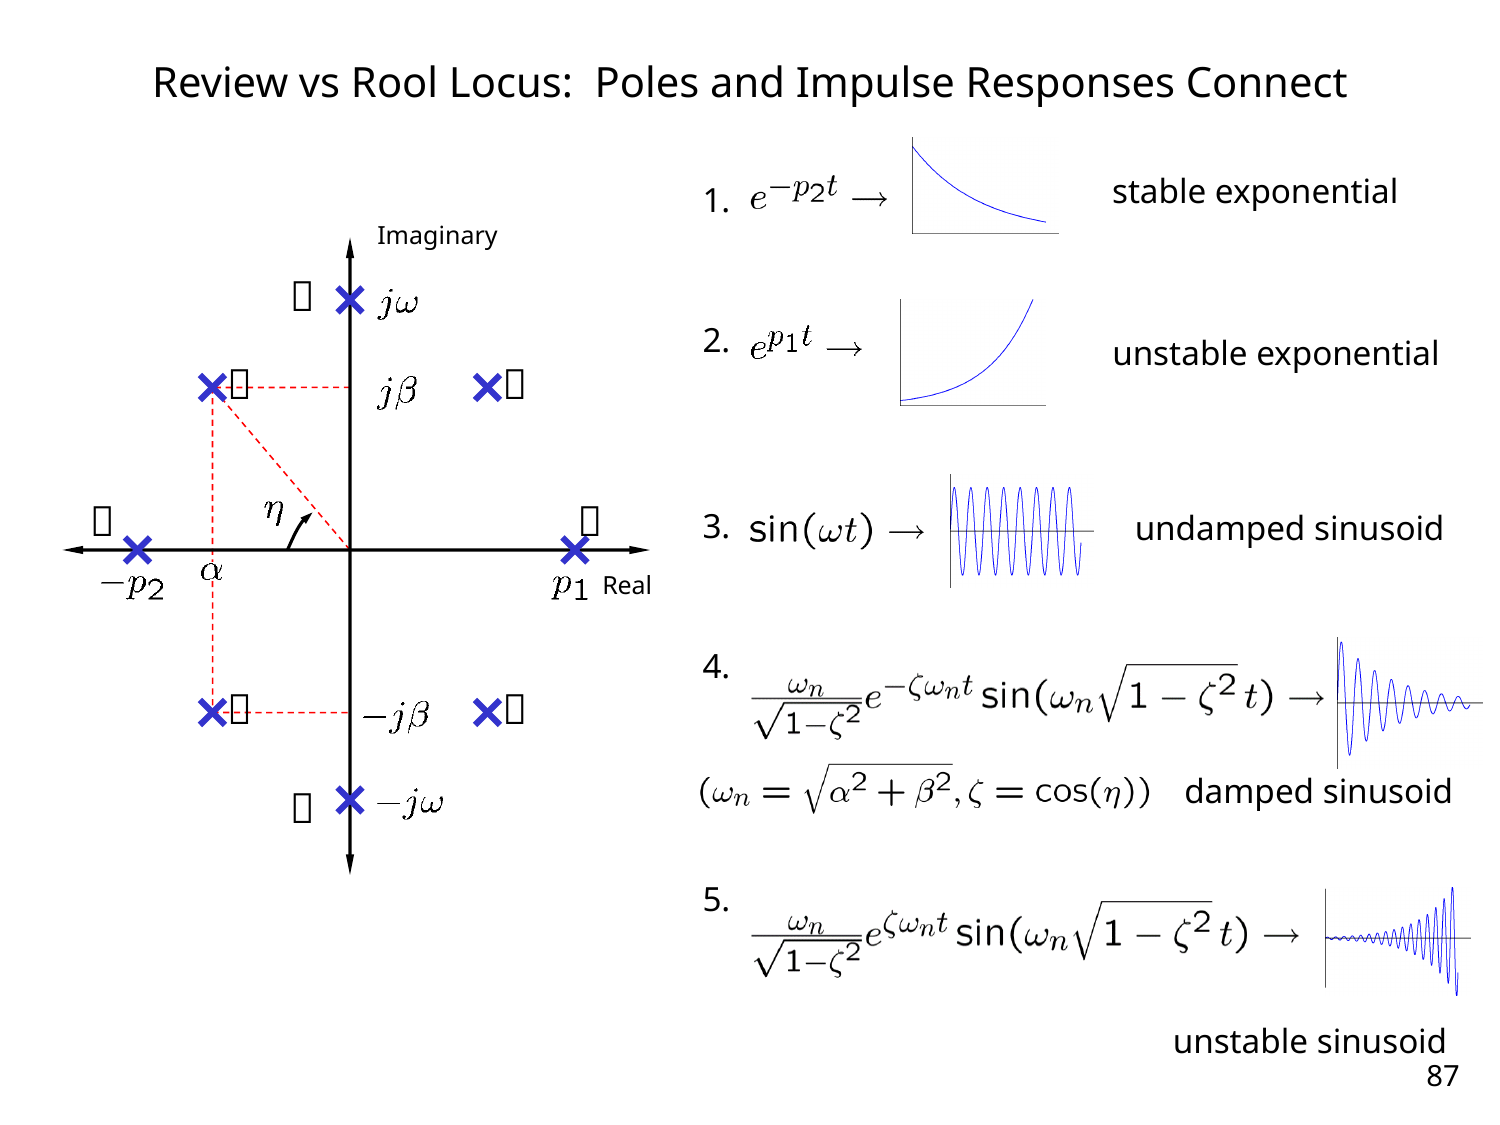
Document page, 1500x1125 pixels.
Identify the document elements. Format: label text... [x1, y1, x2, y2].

picture [98, 574, 164, 601]
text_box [562, 537, 588, 563]
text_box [474, 374, 501, 401]
picture [549, 574, 588, 601]
text_box unstable sinusoid [1158, 1012, 1463, 1068]
picture [912, 137, 1059, 235]
picture [362, 699, 429, 735]
text_box  [274, 262, 338, 328]
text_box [337, 787, 363, 813]
text_box [625, 545, 650, 555]
picture [262, 499, 283, 526]
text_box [199, 699, 226, 726]
text_box  [212, 675, 275, 740]
picture [749, 324, 862, 359]
text_box  [212, 350, 275, 415]
text_box undamped sinusoid [1120, 499, 1461, 555]
text_box unstable exponential [1097, 324, 1456, 380]
text_box  [562, 487, 625, 553]
picture [374, 787, 444, 821]
picture [1337, 637, 1484, 769]
slide_number 87 [1162, 1049, 1476, 1101]
picture [374, 374, 417, 410]
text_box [199, 374, 226, 401]
text_box Real [587, 562, 700, 608]
picture [749, 662, 1325, 741]
text_box  [487, 675, 550, 740]
text_box  [274, 774, 338, 840]
text_box [287, 512, 313, 551]
text_box stable exponential [1097, 162, 1414, 218]
text_box  [487, 350, 550, 415]
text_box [474, 699, 501, 726]
picture [1324, 887, 1471, 996]
picture [899, 299, 1046, 406]
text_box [124, 537, 151, 563]
picture [749, 174, 888, 209]
picture [949, 474, 1095, 588]
title Review vs Rool Locus: Poles and Impulse Responses Connect [112, 37, 1388, 125]
picture [699, 762, 1151, 815]
text_box [345, 237, 355, 285]
picture [199, 562, 222, 581]
text_box [62, 547, 74, 553]
text_box [345, 821, 355, 875]
picture [749, 899, 1300, 979]
list [687, 125, 850, 1100]
text_box Imaginary [362, 212, 538, 258]
text_box  [74, 487, 138, 553]
picture [374, 287, 419, 320]
picture [749, 512, 925, 550]
text_box damped sinusoid [1169, 762, 1469, 818]
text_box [337, 287, 363, 313]
